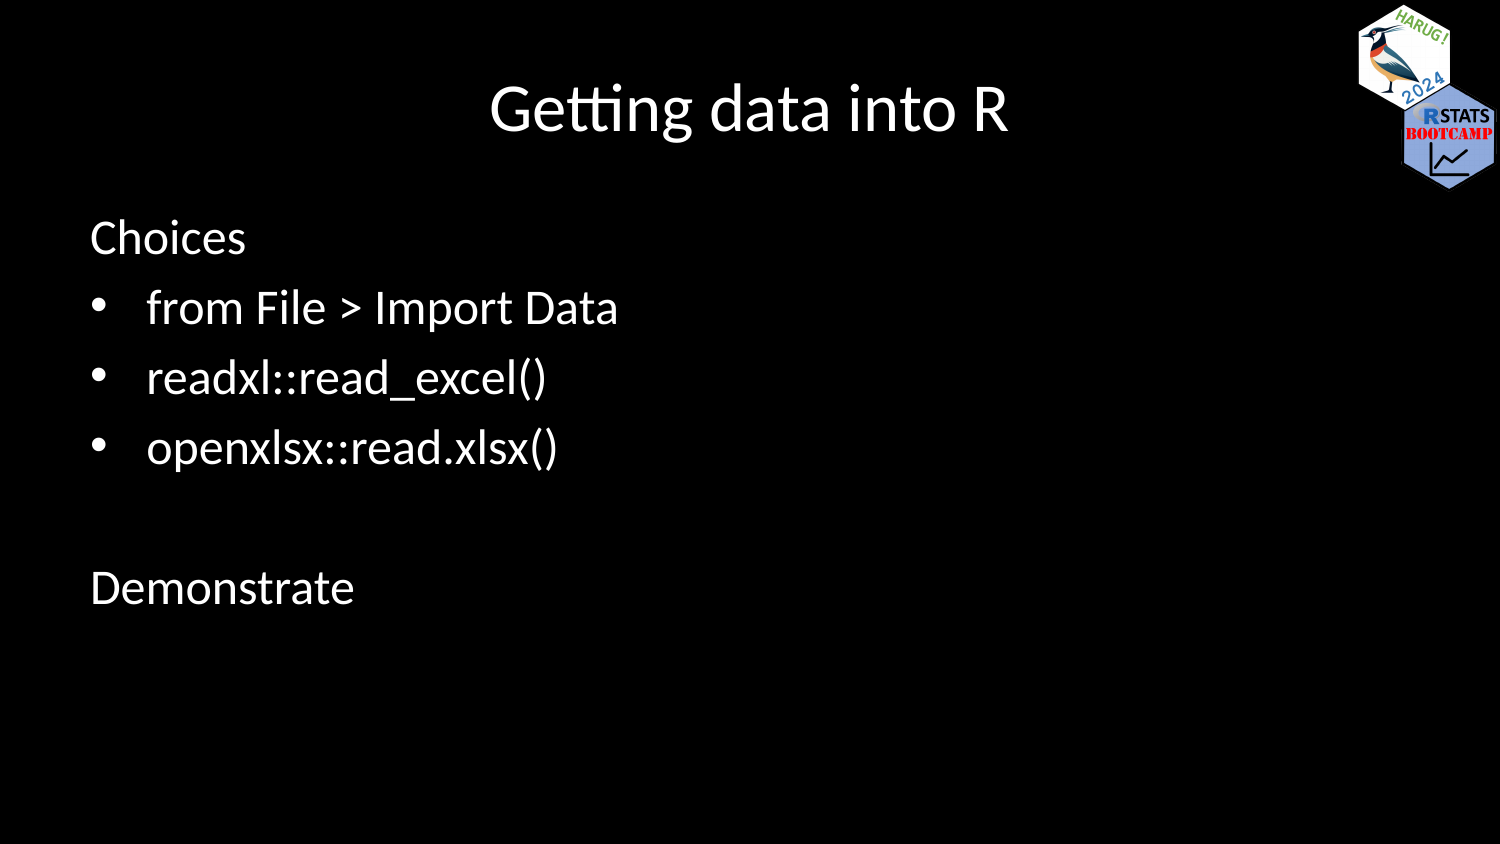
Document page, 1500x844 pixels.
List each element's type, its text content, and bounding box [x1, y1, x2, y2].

title Getting data into R [75, 33, 1425, 175]
picture [1355, 1, 1500, 193]
list Choices from File > Import Data readxl::read_excel() openxlsx::read.xlsx() Demonstrate [75, 196, 1425, 754]
